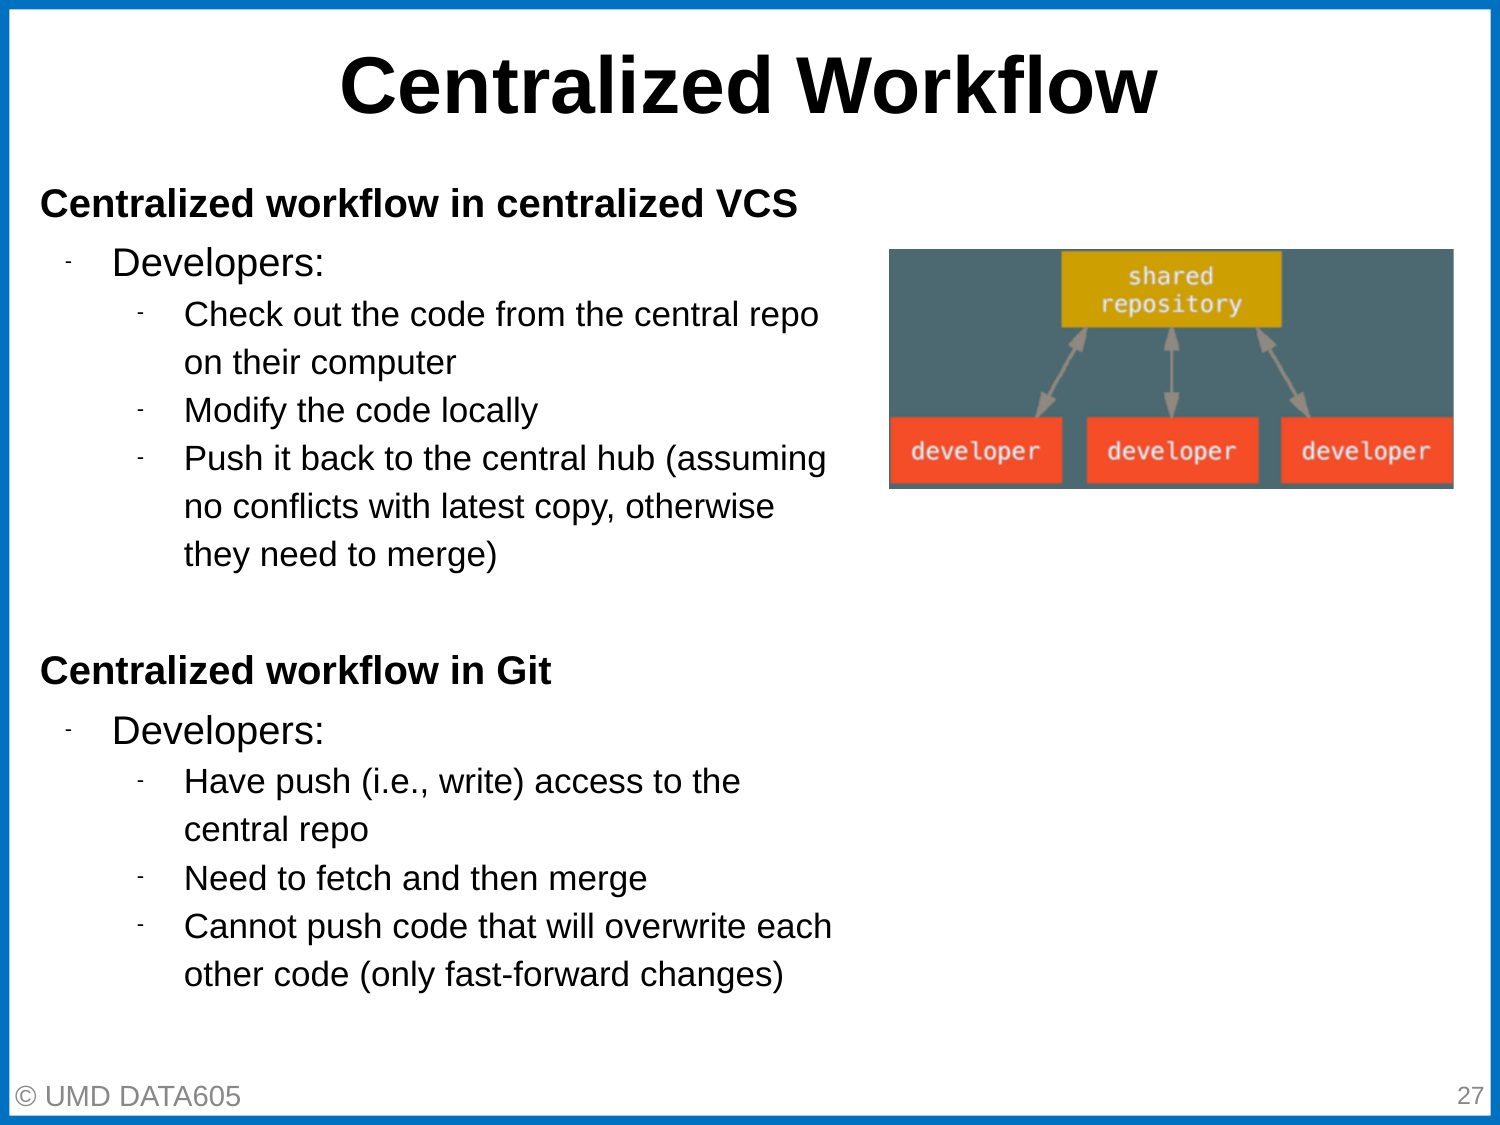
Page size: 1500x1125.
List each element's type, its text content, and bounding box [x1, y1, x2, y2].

list Centralized workflow in centralized VCS Developers: Check out the code from the central repo on their computer Modify the code locally Push it back to the central hub (assuming no conflicts with latest copy, otherwise they need to merge) Centralized workflow in Git Developers: Have push (i.e., write) access to the central repo Need to fetch and then merge Cannot push code that will overwrite each other code (only fast-forward changes) [24, 162, 864, 1025]
picture [889, 248, 1455, 489]
title Centralized Workflow [24, 24, 1475, 138]
slide_number ‹#› [1149, 1065, 1500, 1125]
